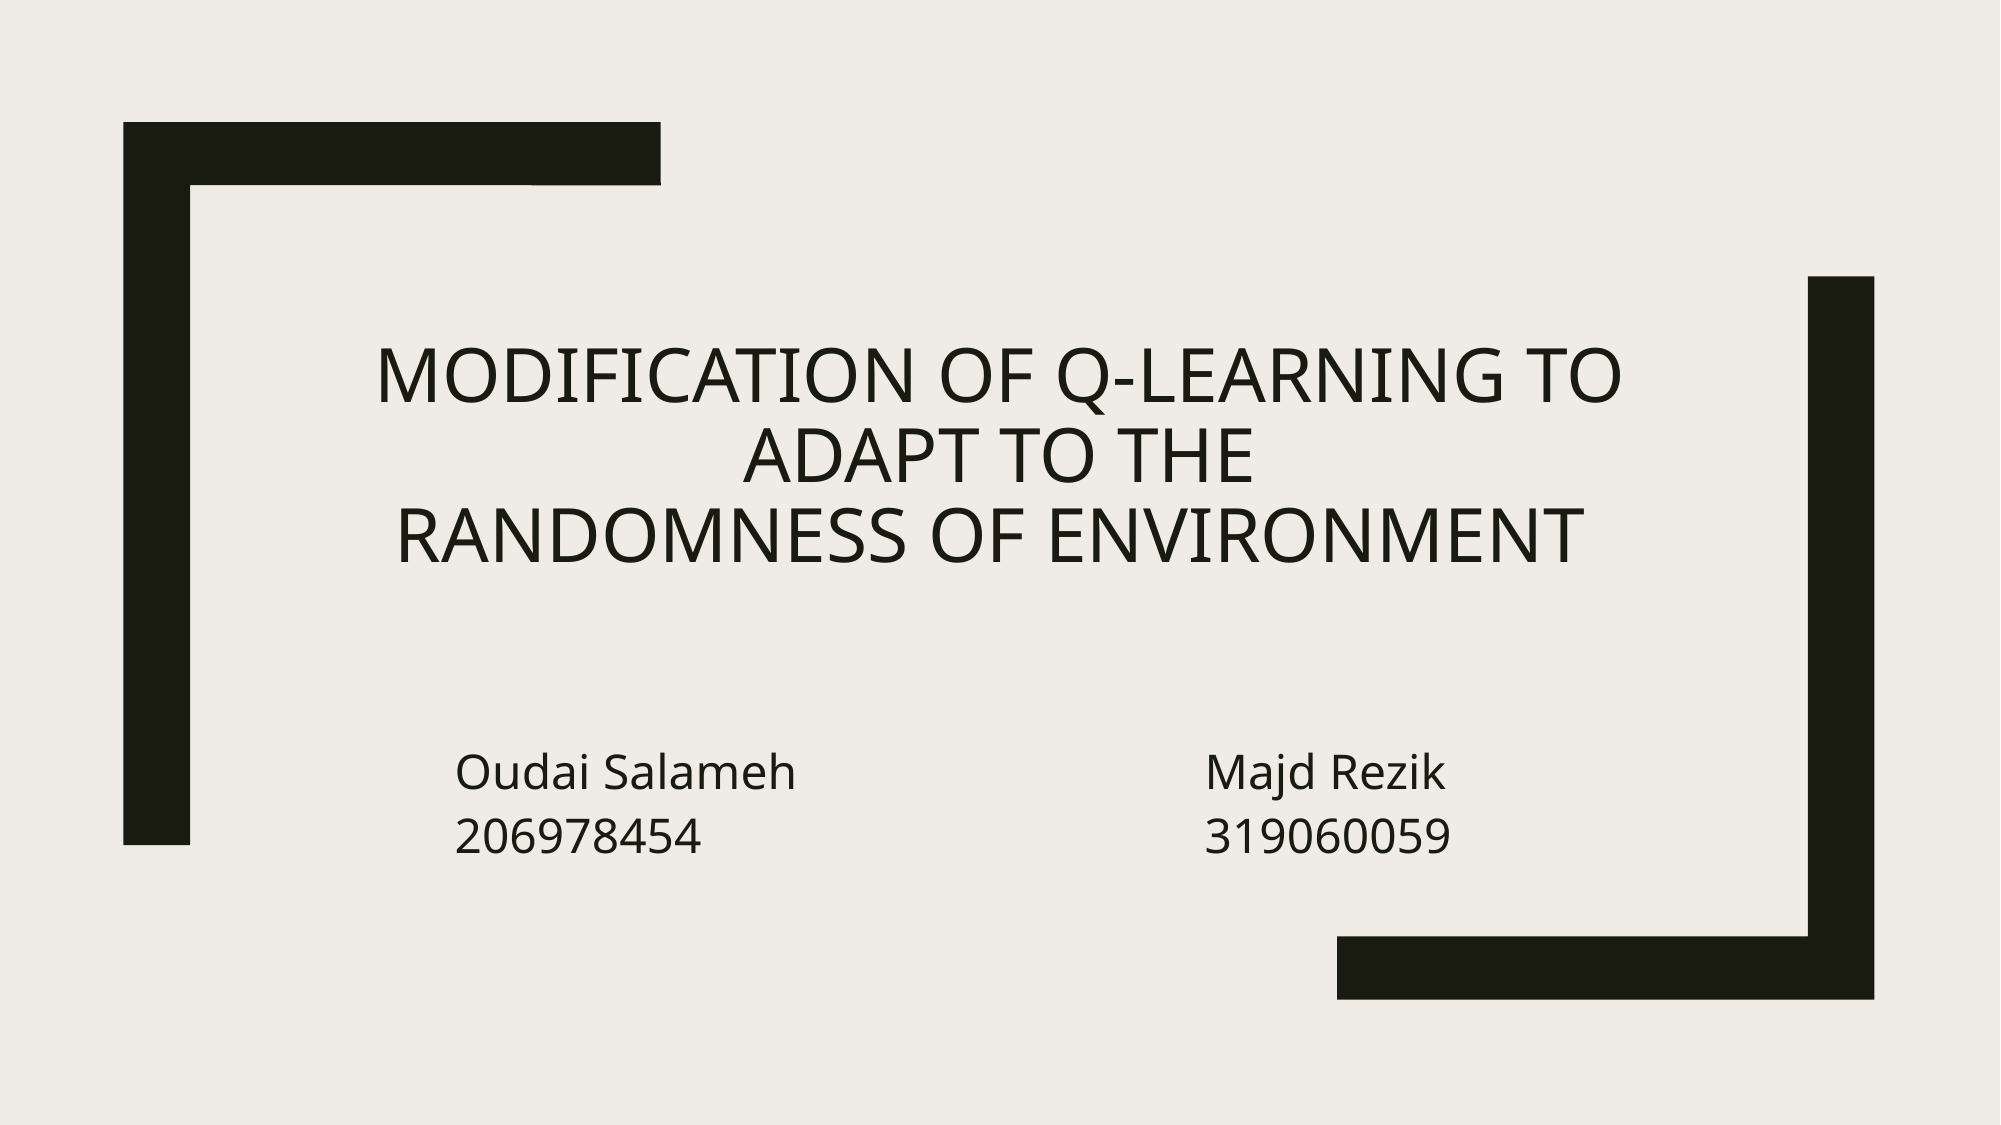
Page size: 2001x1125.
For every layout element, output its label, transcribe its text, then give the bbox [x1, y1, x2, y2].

title Modification of Q-learning to Adapt to the Randomness of Environment [314, 241, 1686, 586]
subtitle Oudai Salameh Majd Rezik 206978454 319060059 [439, 726, 1561, 917]
